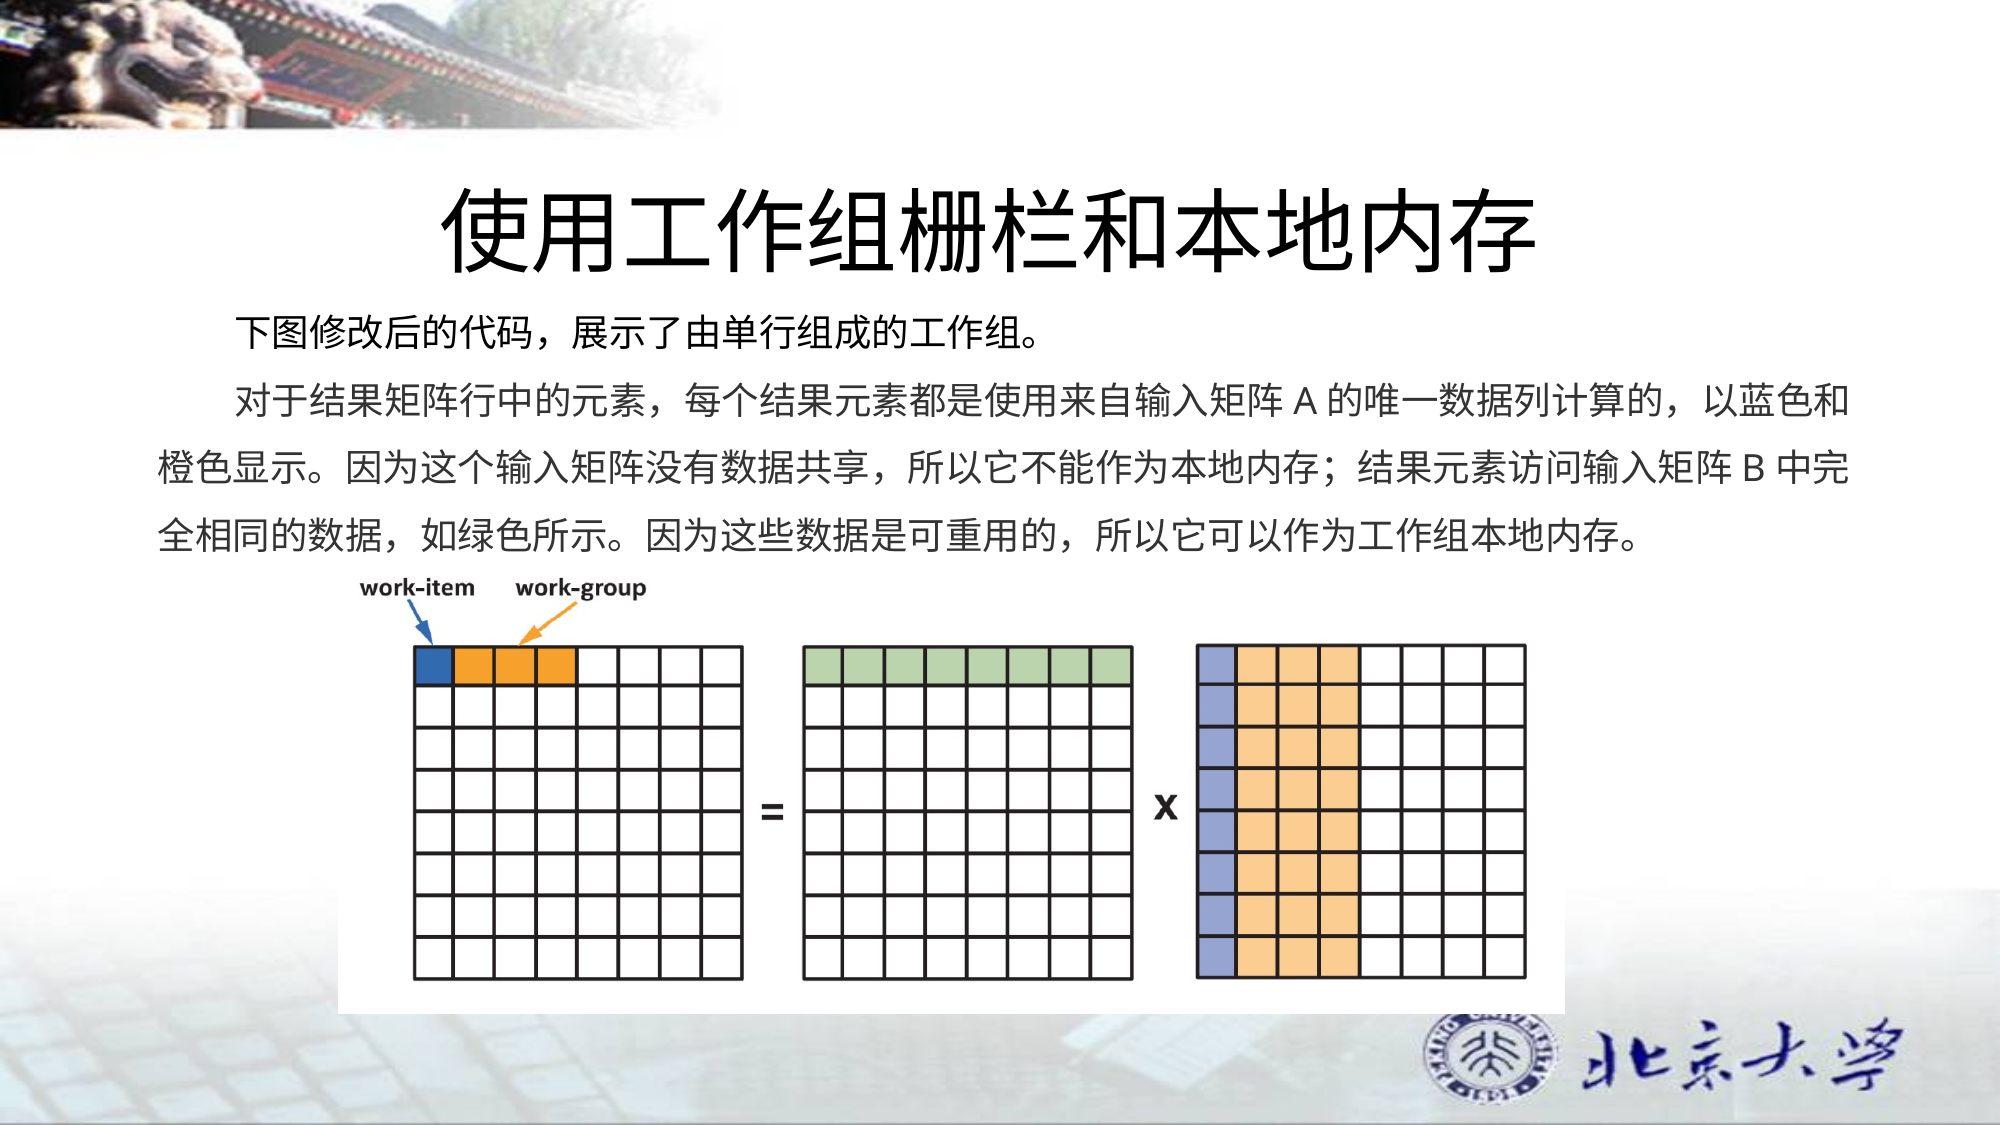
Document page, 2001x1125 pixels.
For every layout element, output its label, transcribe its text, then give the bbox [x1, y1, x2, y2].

text_box 下图修改后的代码，展示了由单行组成的工作组。 对于结果矩阵行中的元素，每个结果元素都是使用来自输入矩阵A的唯一数据列计算的，以蓝色和橙色显示。因为这个输入矩阵没有数据共享，所以它不能作为本地内存；结果元素访问输入矩阵B中完全相同的数据，如绿色所示。因为这些数据是可重用的，所以它可以作为工作组本地内存。 [142, 279, 1900, 564]
title 使用工作组栅栏和本地内存 [99, 145, 1900, 258]
picture [0, 0, 2000, 1125]
